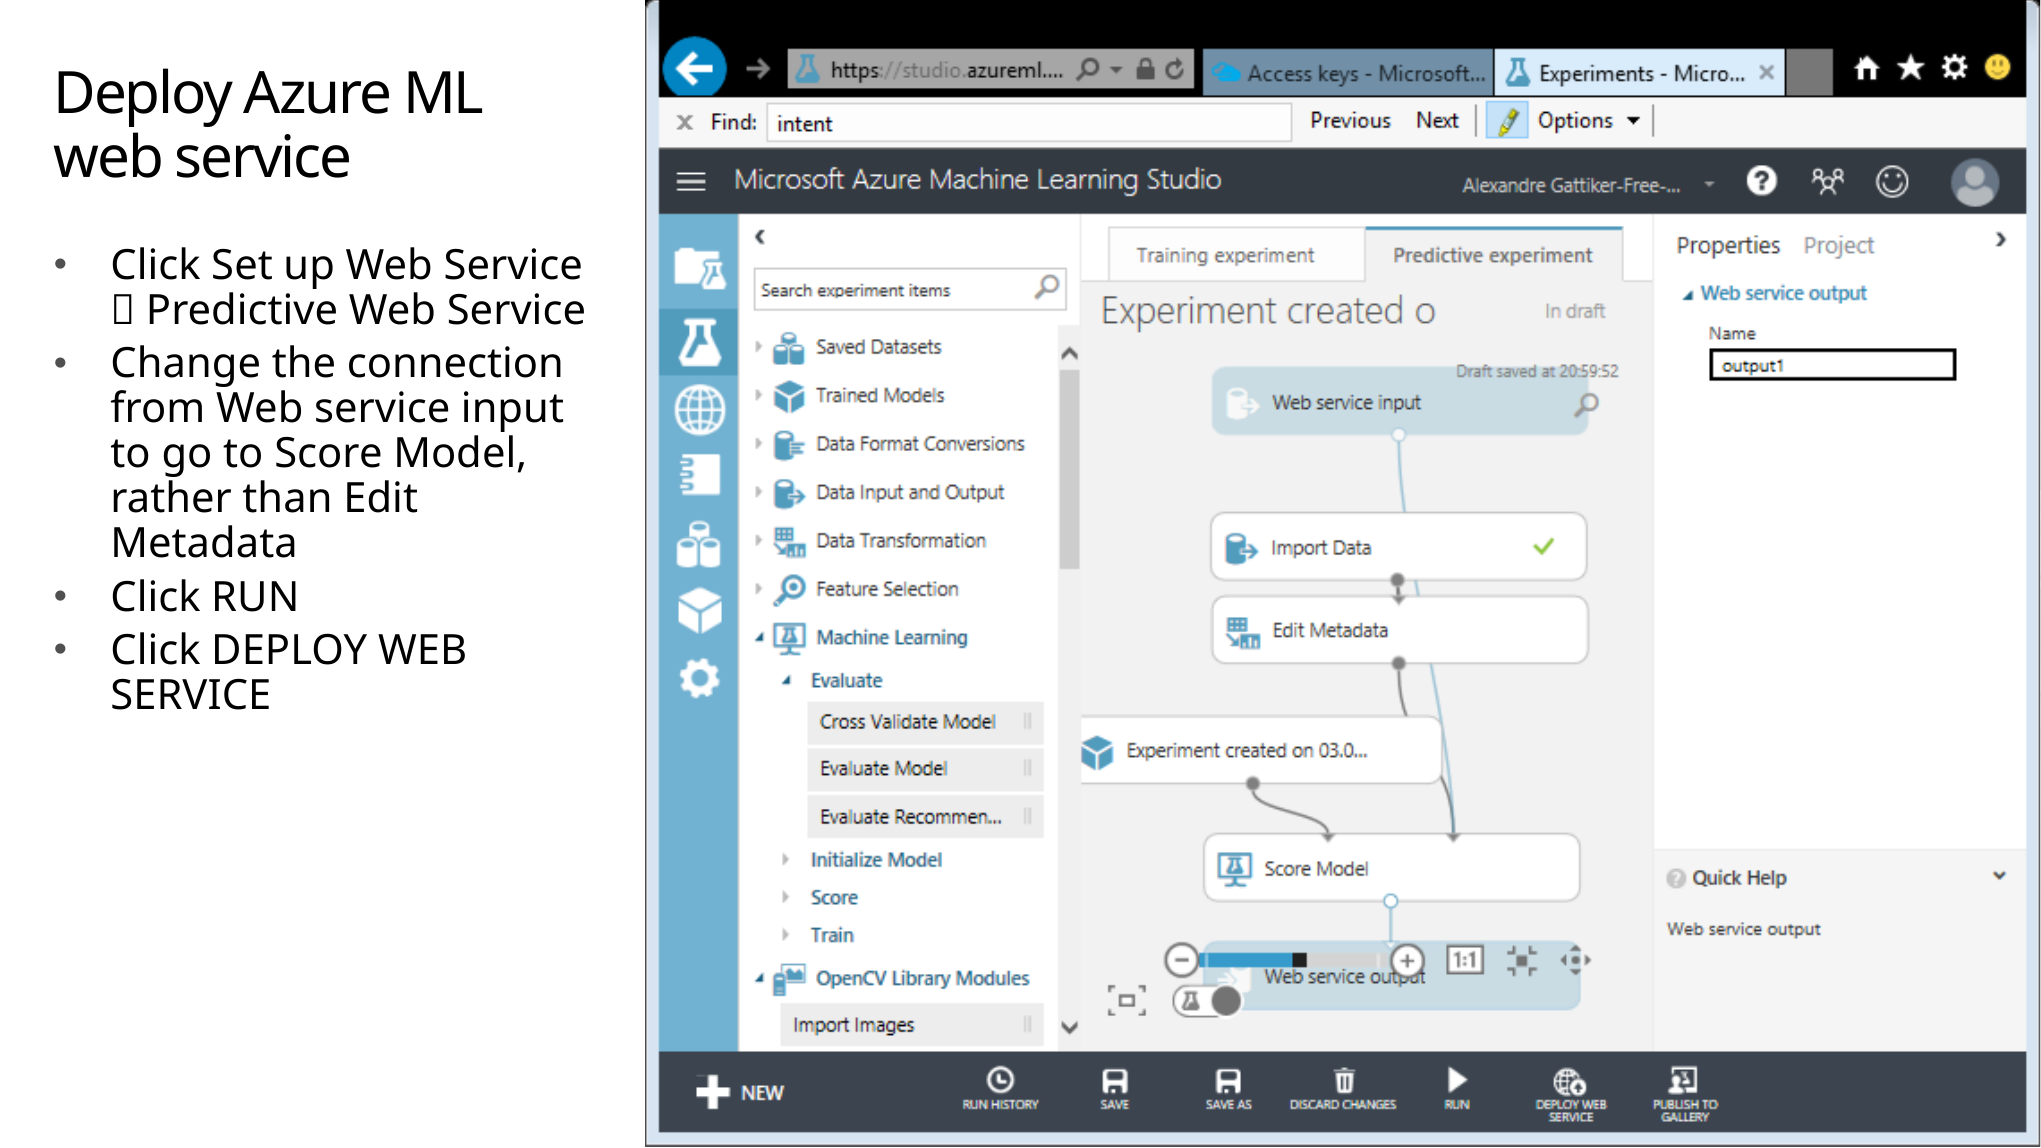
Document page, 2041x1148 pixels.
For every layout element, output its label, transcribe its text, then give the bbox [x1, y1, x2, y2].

picture [644, 0, 2041, 1148]
list Click Set up Web Service  Predictive Web Service Change the connection from Web service input to go to Score Model, rather than Edit Metadata Click RUN Click DEPLOY WEB SERVICE [30, 228, 616, 754]
title Deploy Azure ML web service [30, 48, 616, 207]
